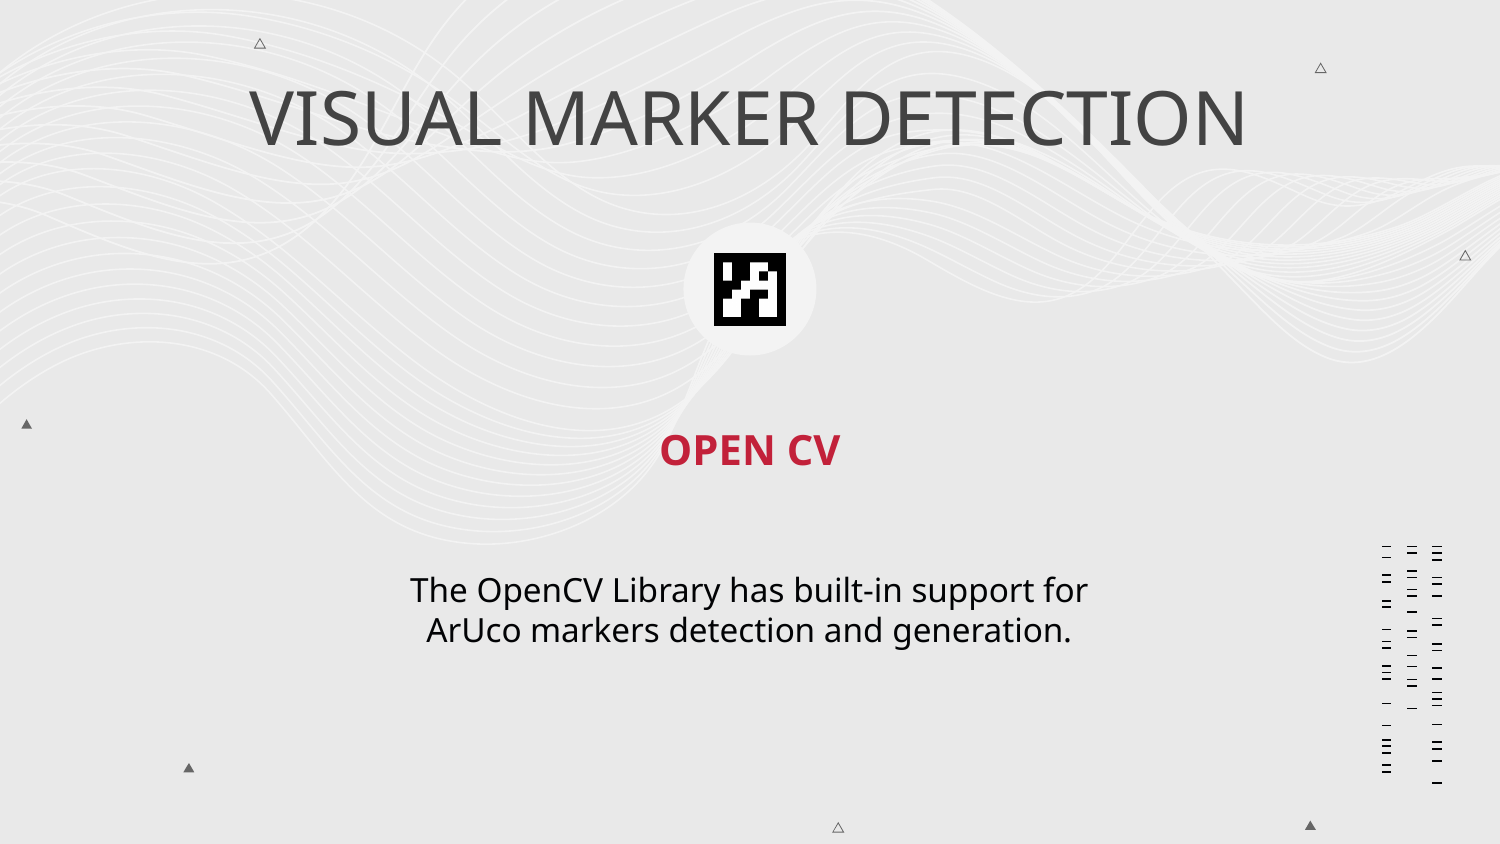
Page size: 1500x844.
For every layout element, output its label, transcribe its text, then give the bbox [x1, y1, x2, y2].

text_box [683, 222, 817, 356]
subtitle OPEN CV [524, 415, 976, 482]
title VISUAL MARKER DETECTION [118, 68, 1382, 163]
subtitle The OpenCV Library has built-in support for ArUco markers detection and generation. [399, 541, 1101, 678]
